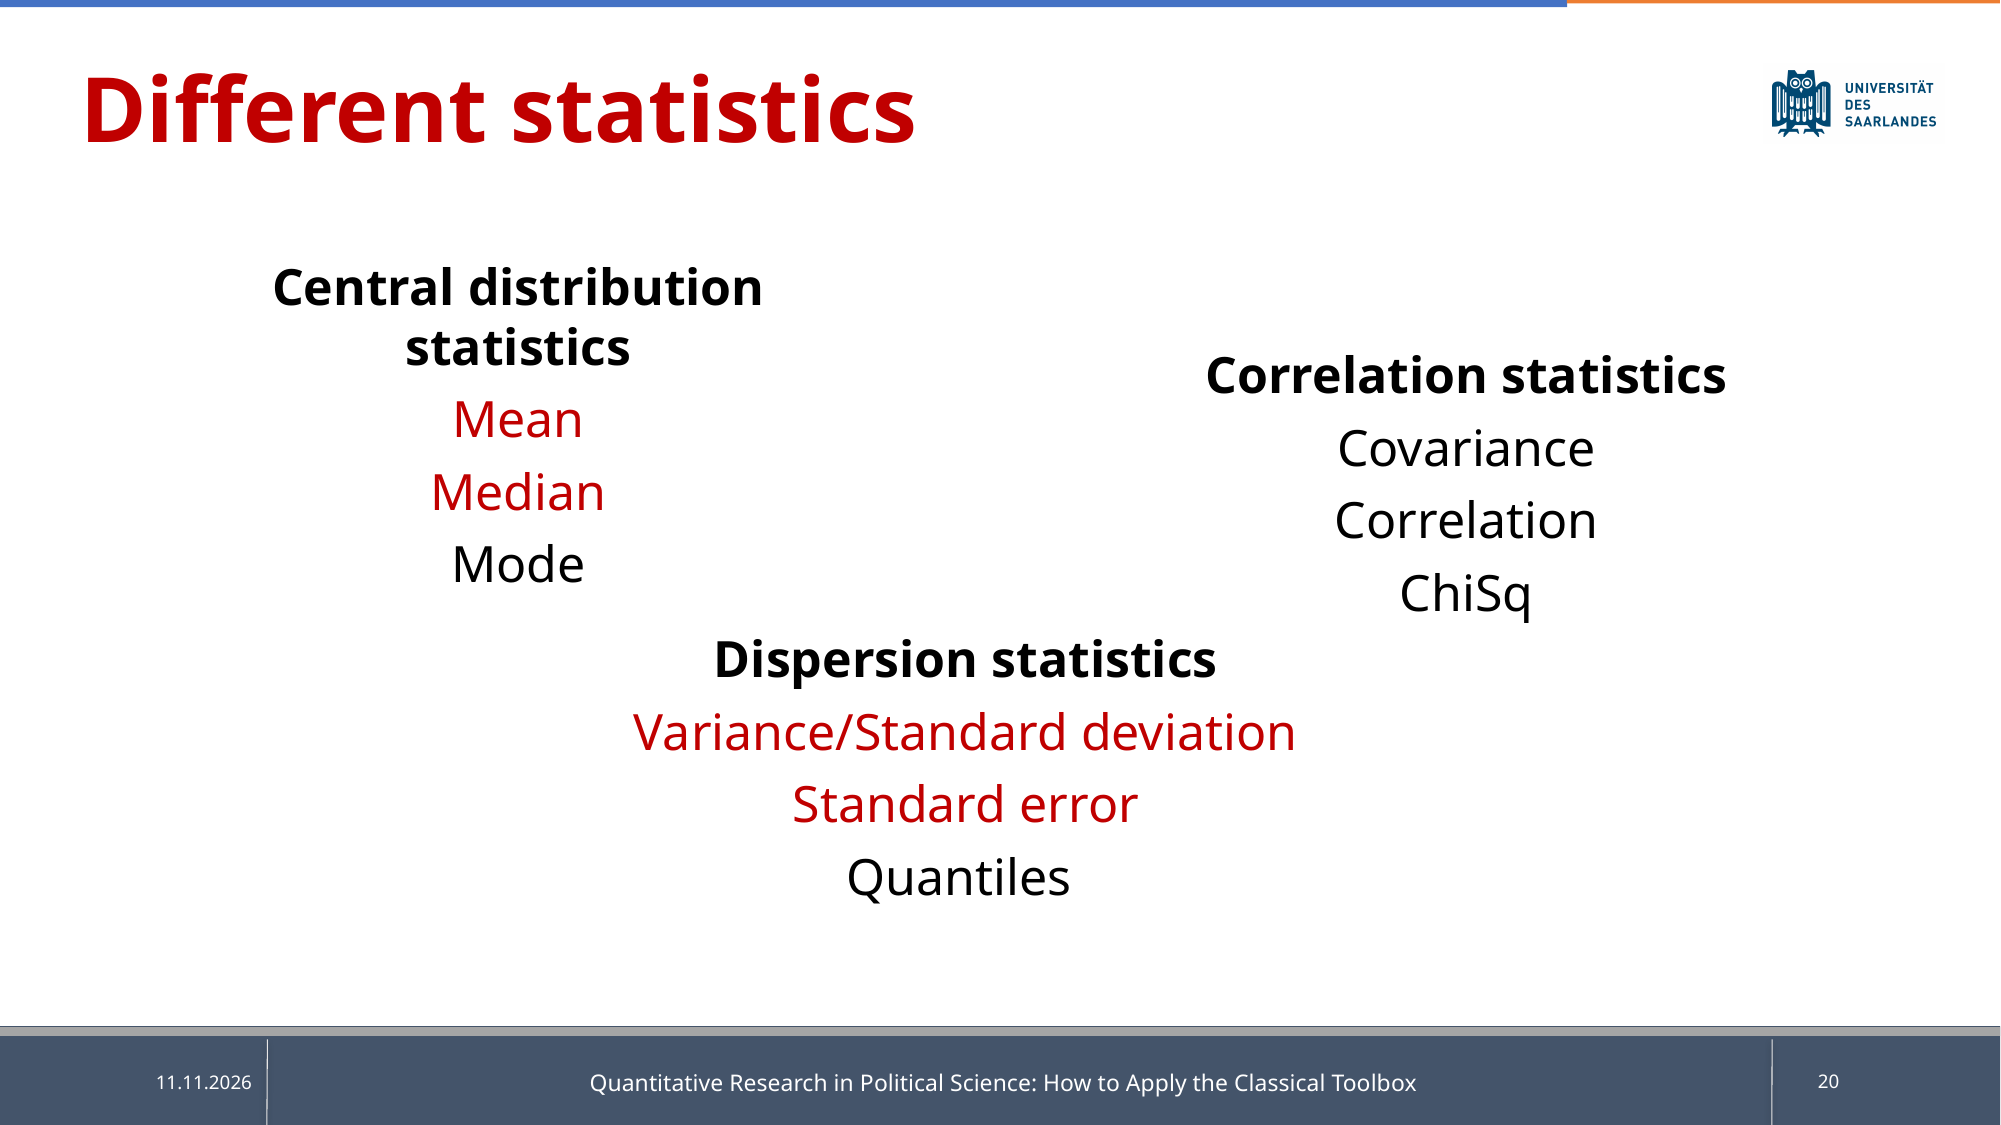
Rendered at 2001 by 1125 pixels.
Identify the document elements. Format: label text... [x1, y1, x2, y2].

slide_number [65, 1053, 267, 1113]
text_box Central distribution statistics Mean Median Mode [109, 247, 881, 658]
text_box Dispersion statistics Variance/Standard deviation Standard error Quantiles [441, 620, 1444, 913]
text_box Correlation statistics Covariance Correlation ChiSq [942, 336, 1944, 629]
footer Quantitative Research in Political Science: How to Apply the Classical Toolbox [266, 1052, 1741, 1113]
slide_number 20 [1803, 1052, 2000, 1113]
text_box Different statistics [65, 57, 1520, 170]
picture [1763, 63, 1945, 144]
